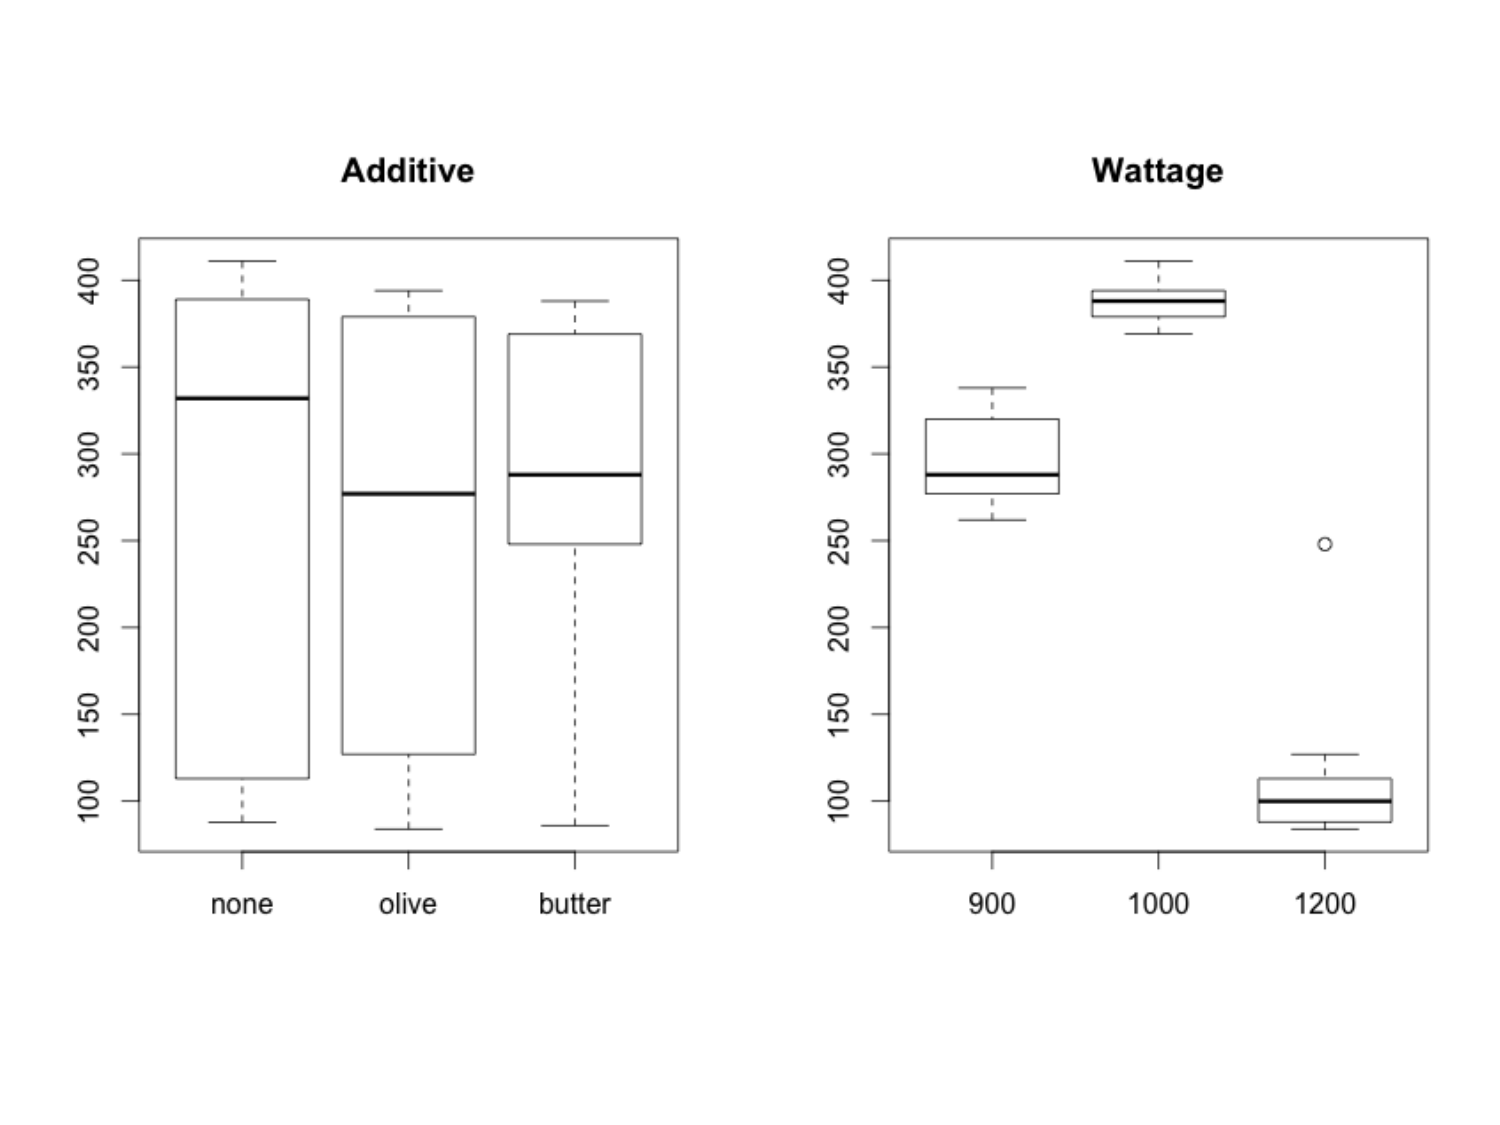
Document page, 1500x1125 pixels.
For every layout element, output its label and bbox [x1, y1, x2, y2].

picture [0, 99, 1500, 1026]
